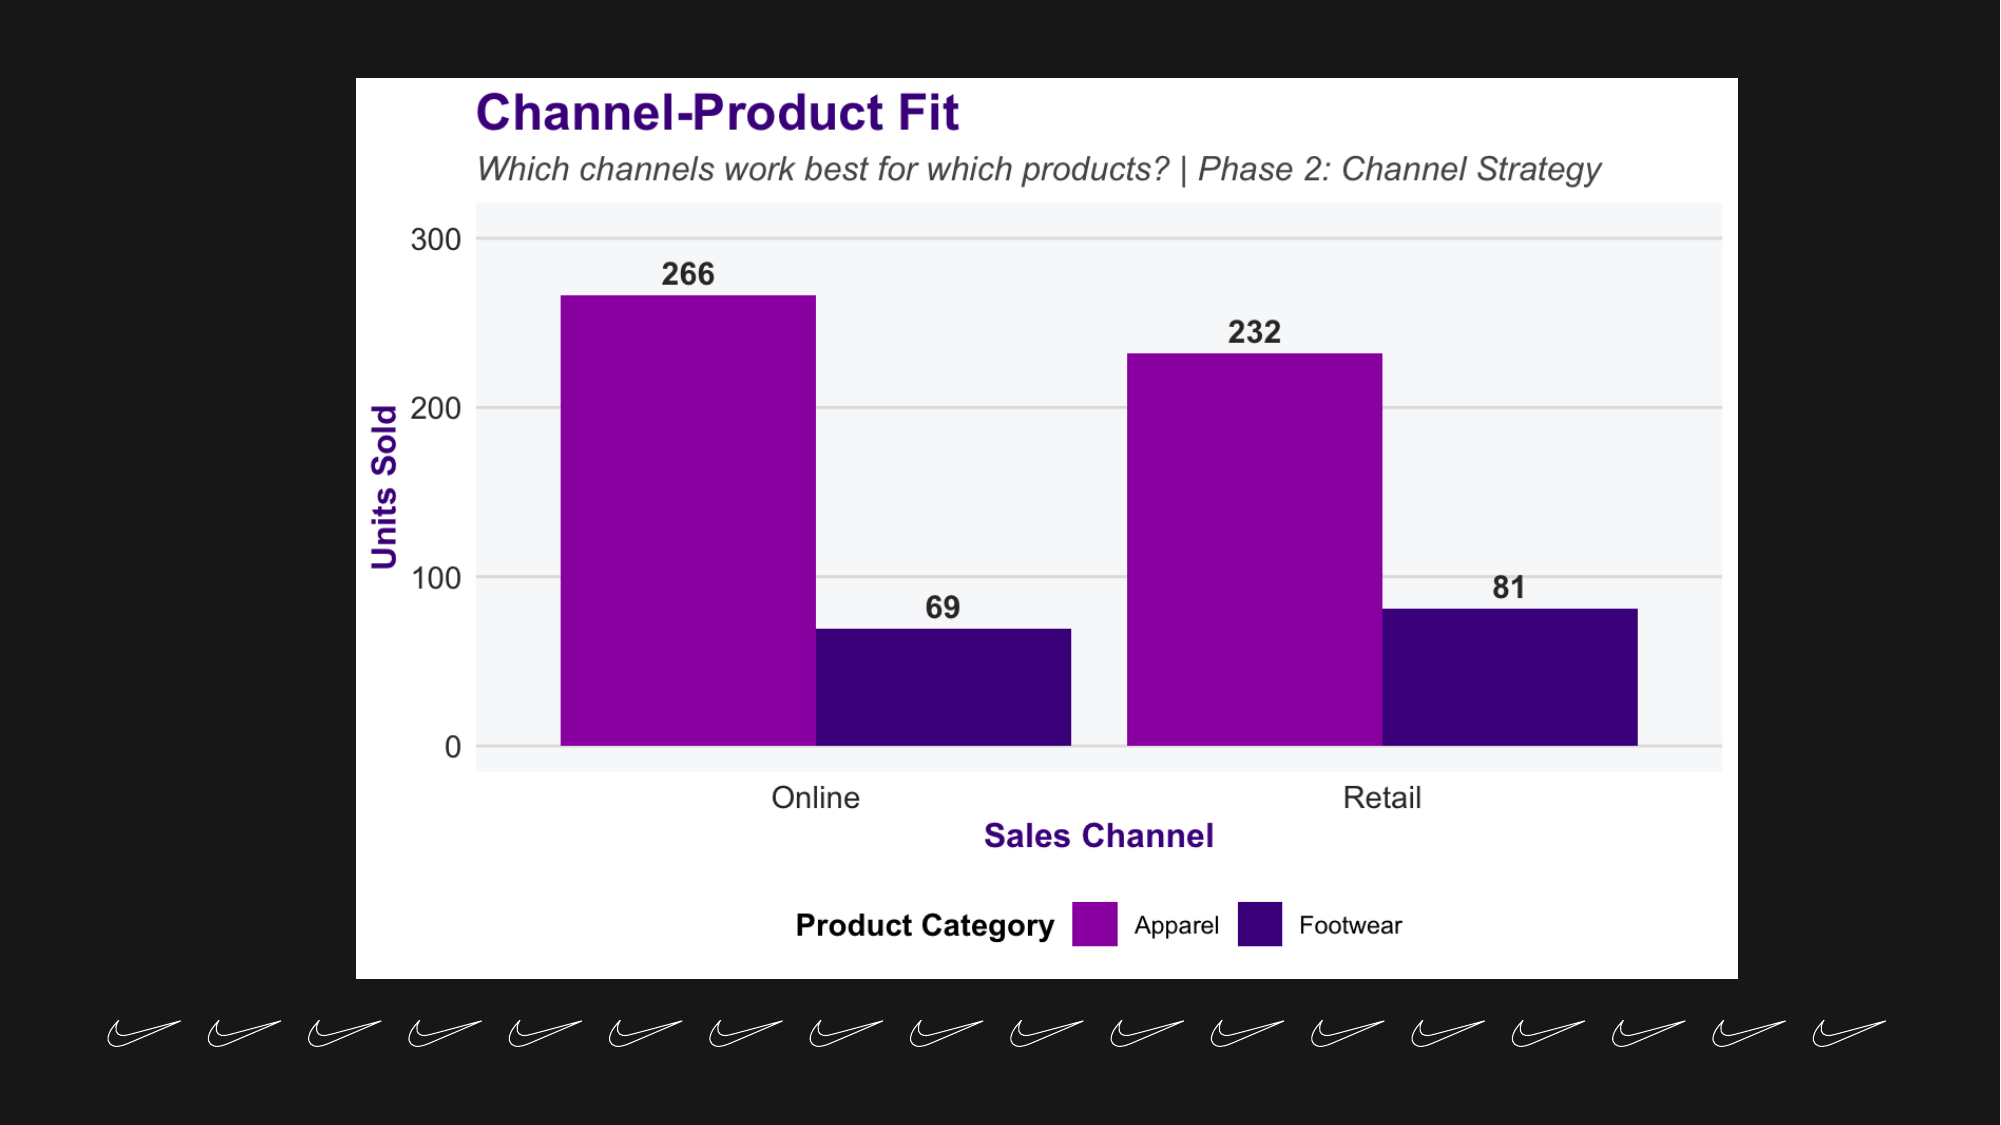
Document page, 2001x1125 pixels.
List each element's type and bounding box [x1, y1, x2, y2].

text_box [108, 1020, 1886, 1047]
picture [356, 0, 1738, 979]
